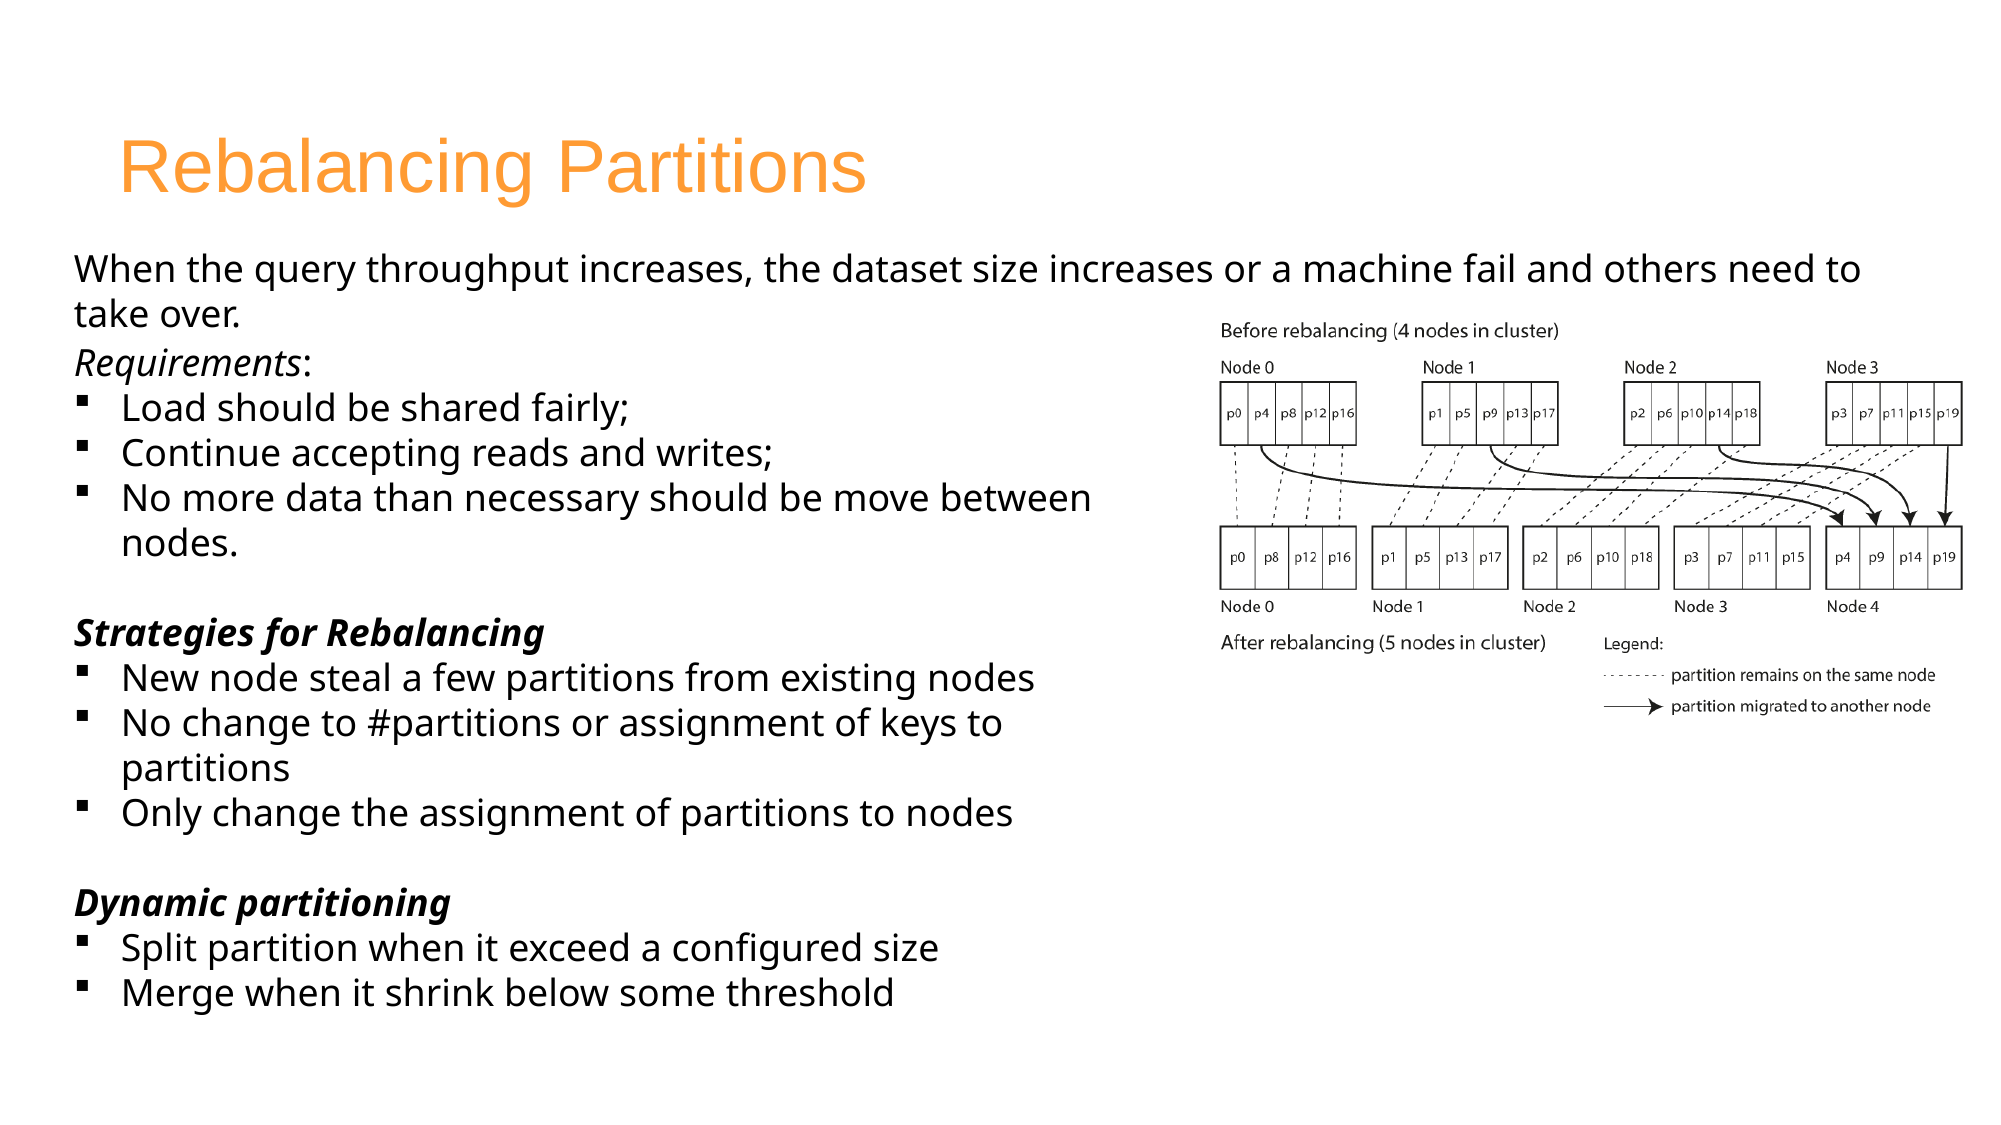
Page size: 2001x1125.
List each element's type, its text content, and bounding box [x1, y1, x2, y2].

text_box Requirements: Load should be shared fairly; Continue accepting reads and writes; No more data than necessary should be move between nodes. Strategies for Rebalancing New node steal a few partitions from existing nodes No change to #partitions or assignment of keys to partitions Only change the assignment of partitions to nodes Dynamic partitioning Split partition when it exceed a configured size Merge when it shrink below some threshold [59, 331, 1196, 1066]
title Rebalancing Partitions [103, 59, 1909, 237]
picture [1217, 316, 1968, 726]
text_box When the query throughput increases, the dataset size increases or a machine fail and others need to take over. [59, 237, 1952, 343]
